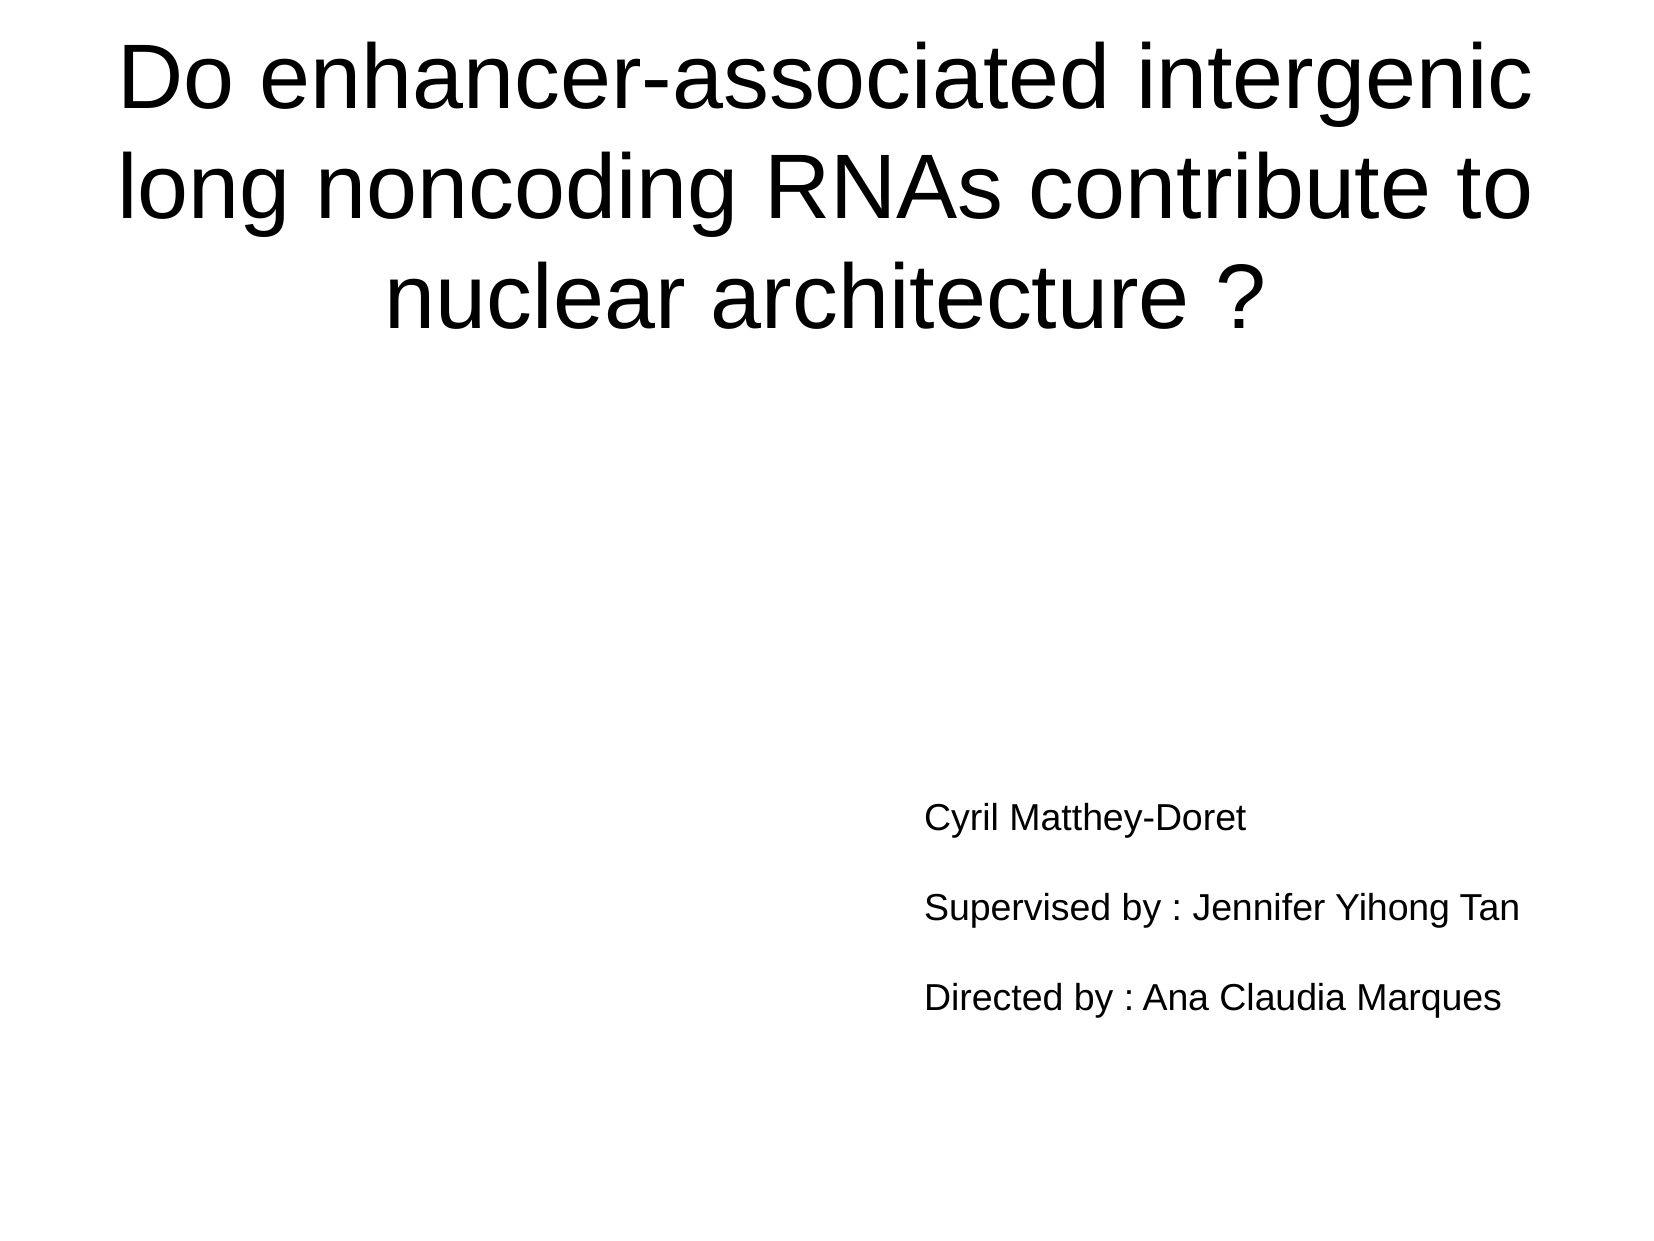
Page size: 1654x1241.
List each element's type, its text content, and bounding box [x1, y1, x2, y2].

text_box [82, 312, 1570, 1009]
text_box Do enhancer-associated intergenic long noncoding RNAs contribute to nuclear architecture ? [82, 28, 1570, 312]
text_box Cyril Matthey-Doret Supervised by : Jennifer Yihong Tan Directed by : Ana Claudia Marques [909, 785, 1642, 1010]
